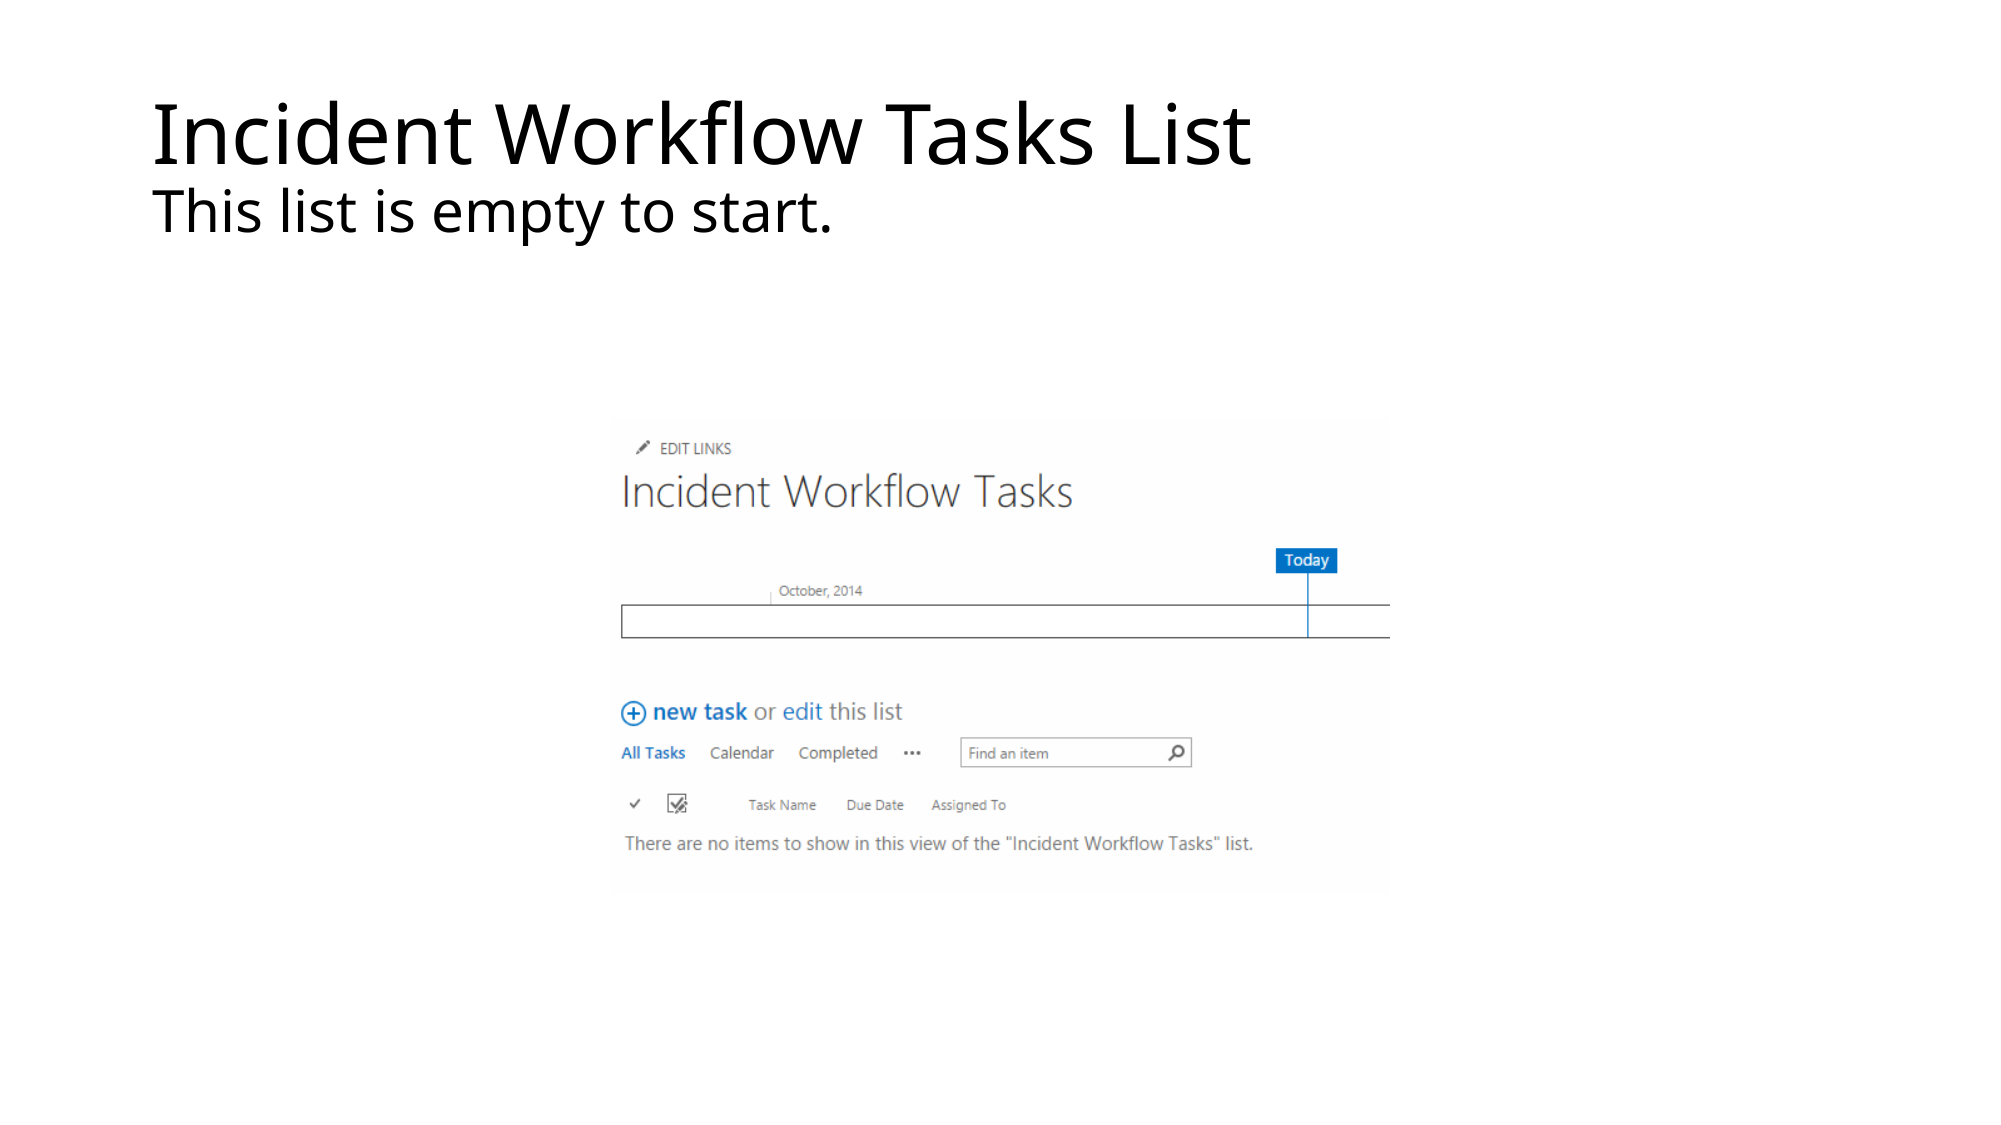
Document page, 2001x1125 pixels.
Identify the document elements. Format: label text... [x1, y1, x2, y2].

title Incident Workflow Tasks List This list is empty to start. [137, 59, 1863, 278]
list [610, 418, 1390, 894]
